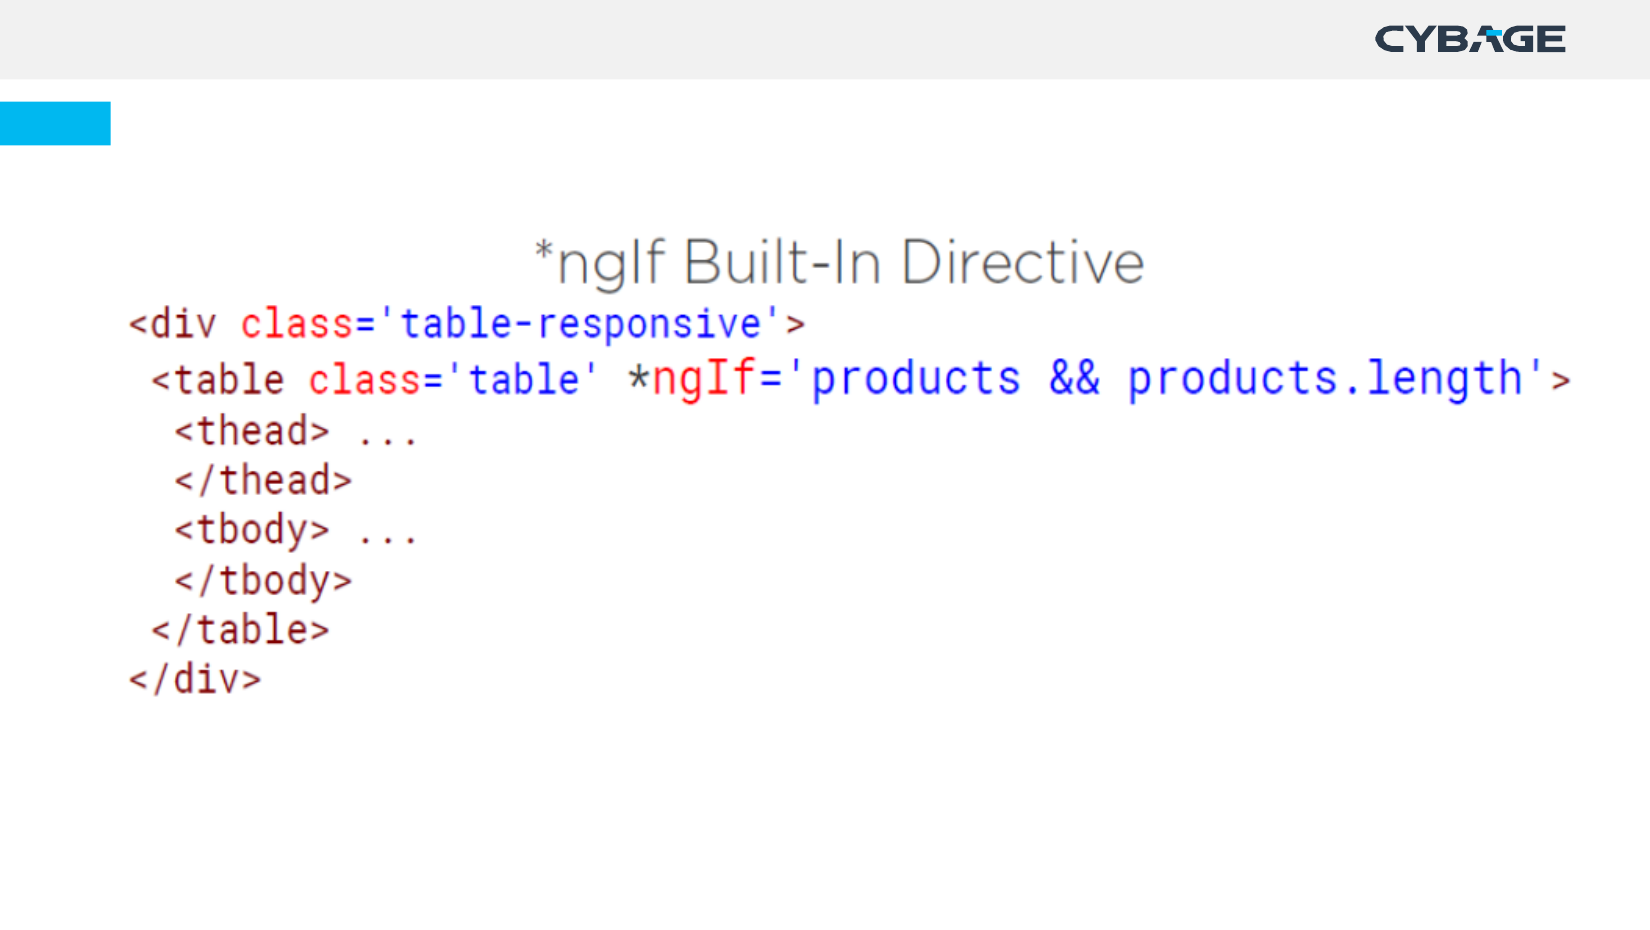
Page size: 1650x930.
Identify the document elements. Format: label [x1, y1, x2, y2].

picture [88, 207, 1605, 739]
